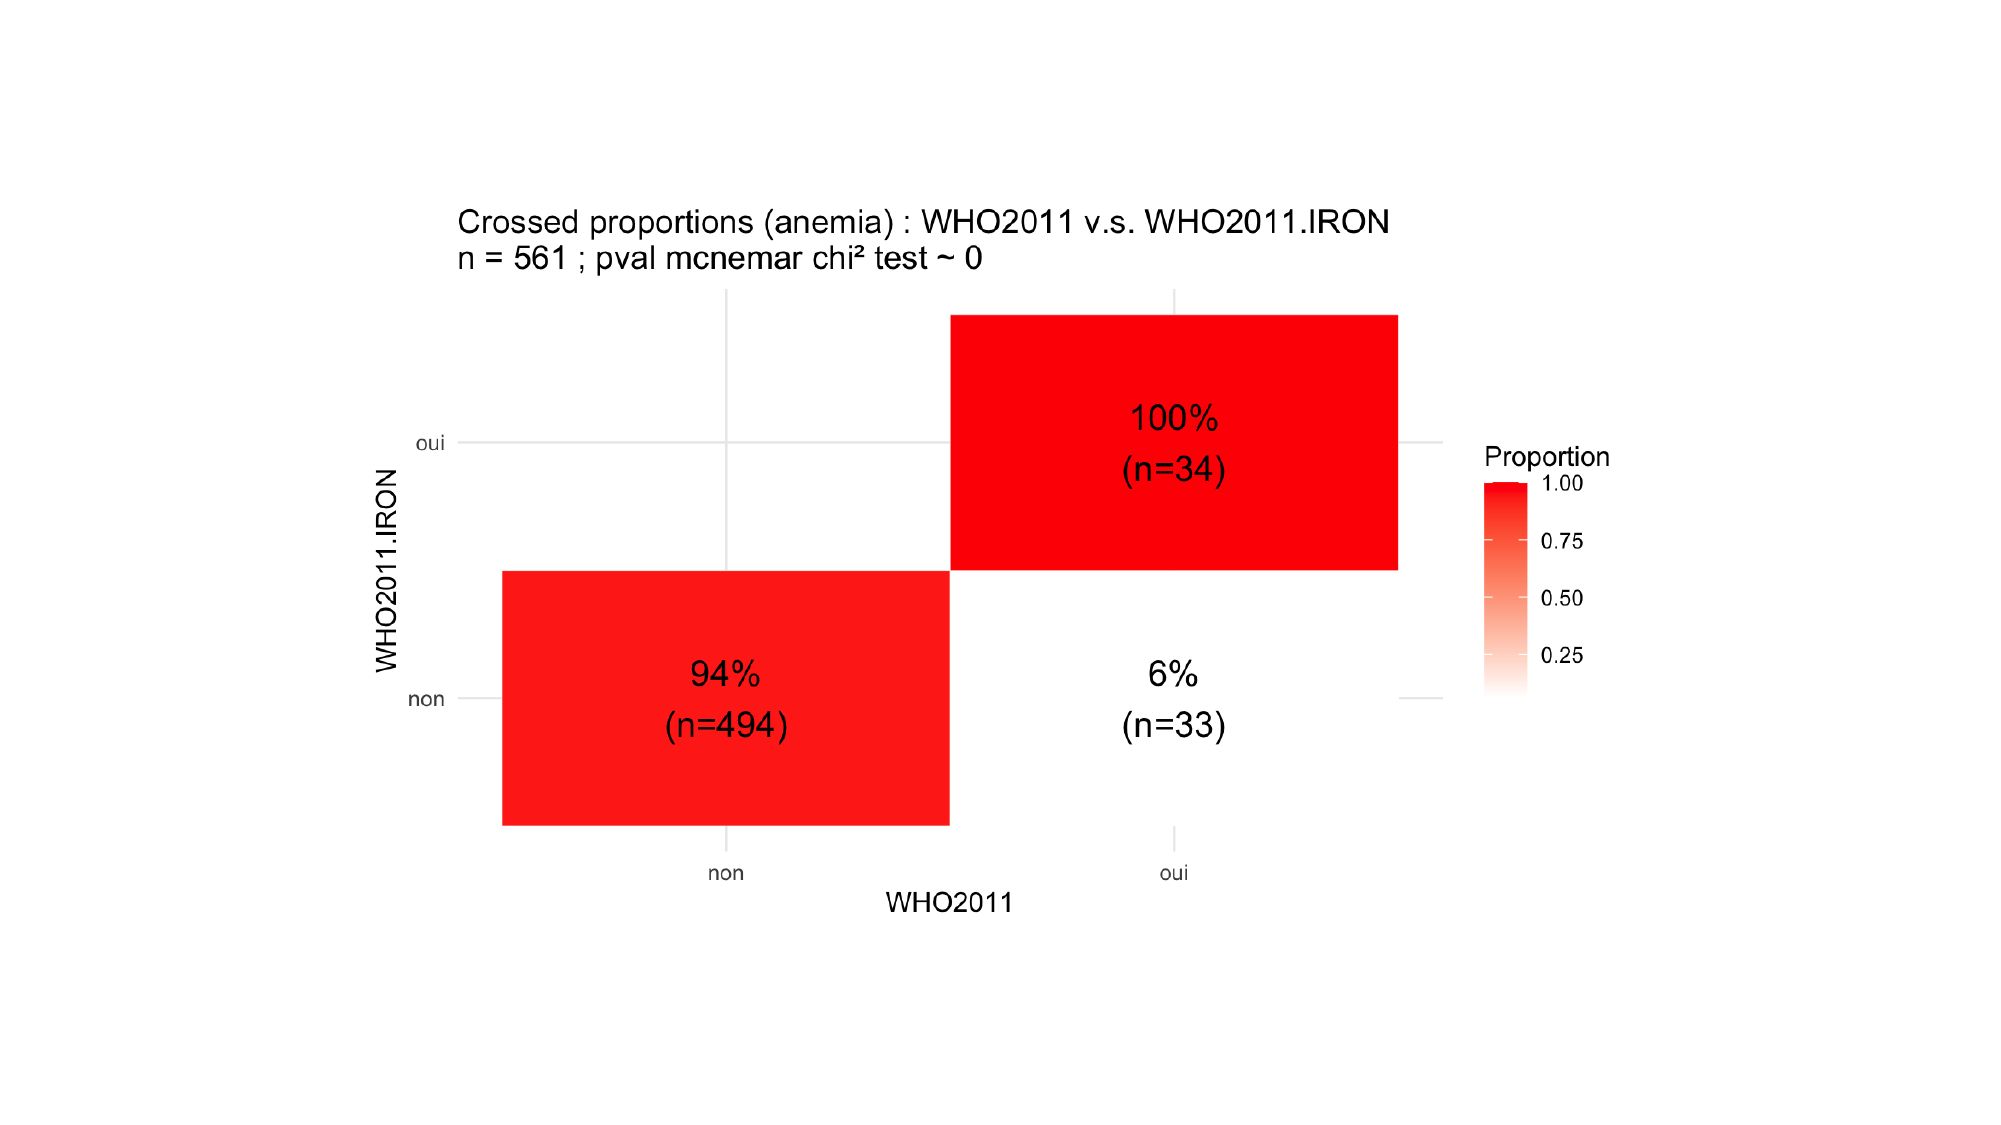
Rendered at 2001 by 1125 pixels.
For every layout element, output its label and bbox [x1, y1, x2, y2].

picture [361, 194, 1638, 931]
